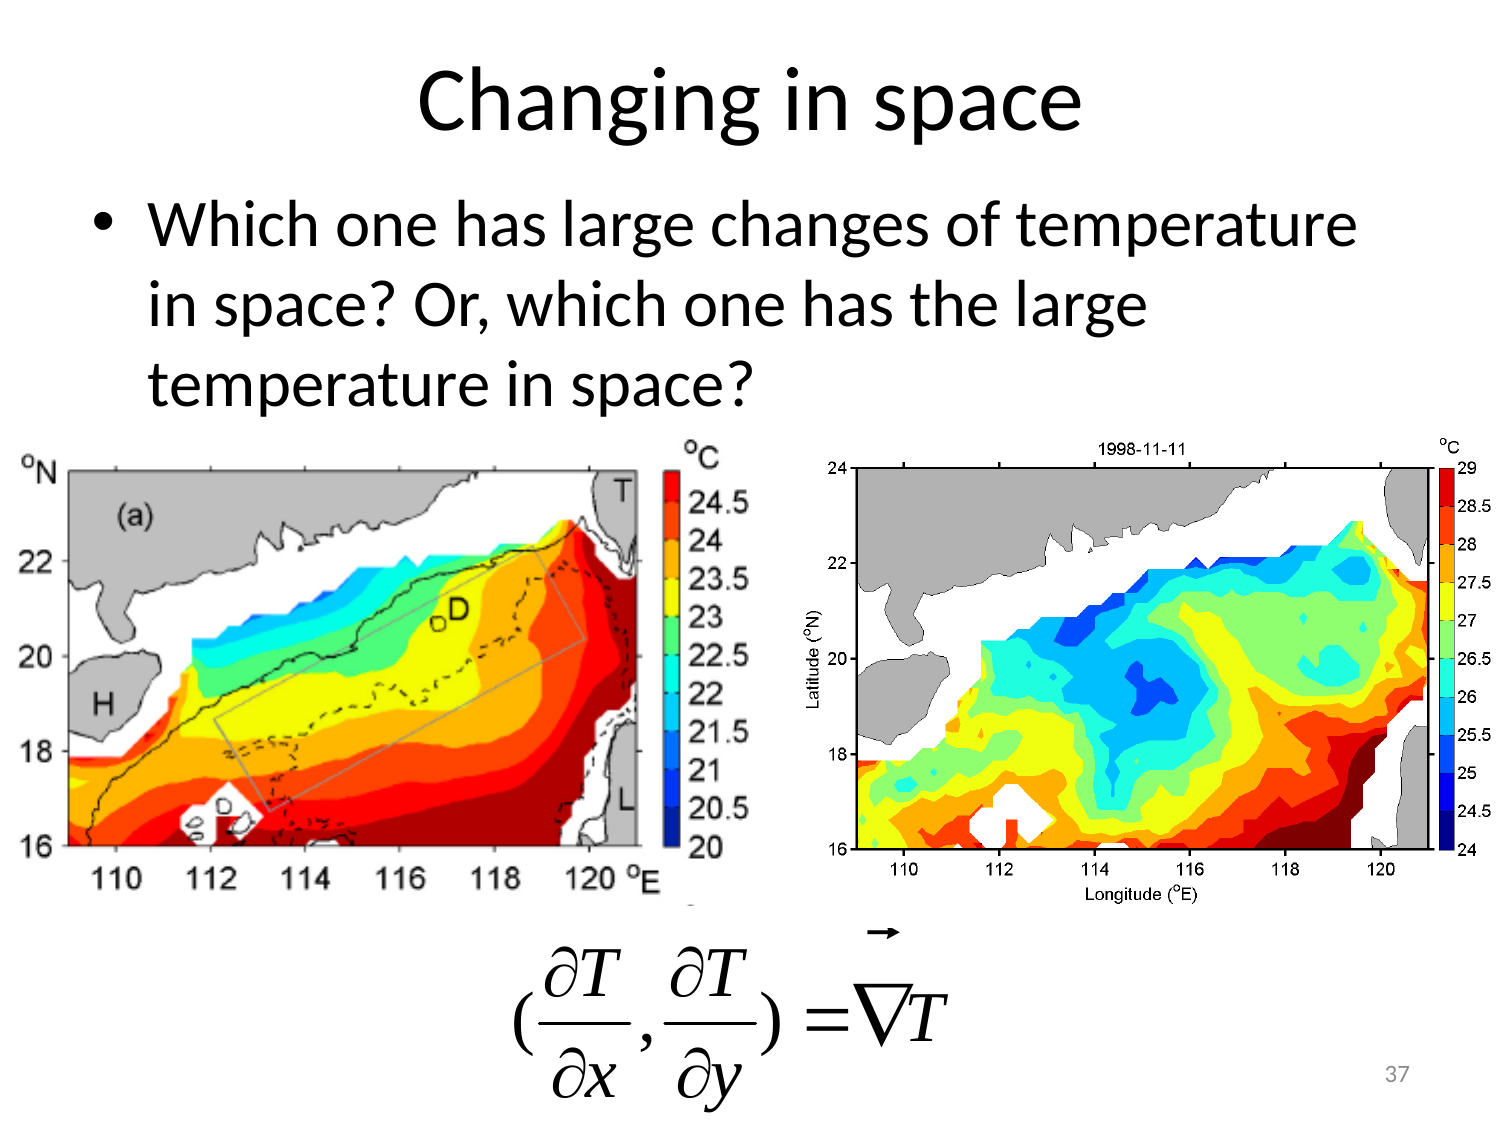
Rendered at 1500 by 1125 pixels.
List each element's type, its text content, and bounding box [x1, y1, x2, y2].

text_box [501, 928, 968, 1125]
slide_number 37 [1074, 1042, 1425, 1103]
list Which one has large changes of temperature in space? Or, which one has the large temperature in space? [76, 172, 1427, 916]
picture [0, 420, 763, 906]
picture [785, 432, 1500, 921]
title Changing in space [76, 0, 1427, 172]
